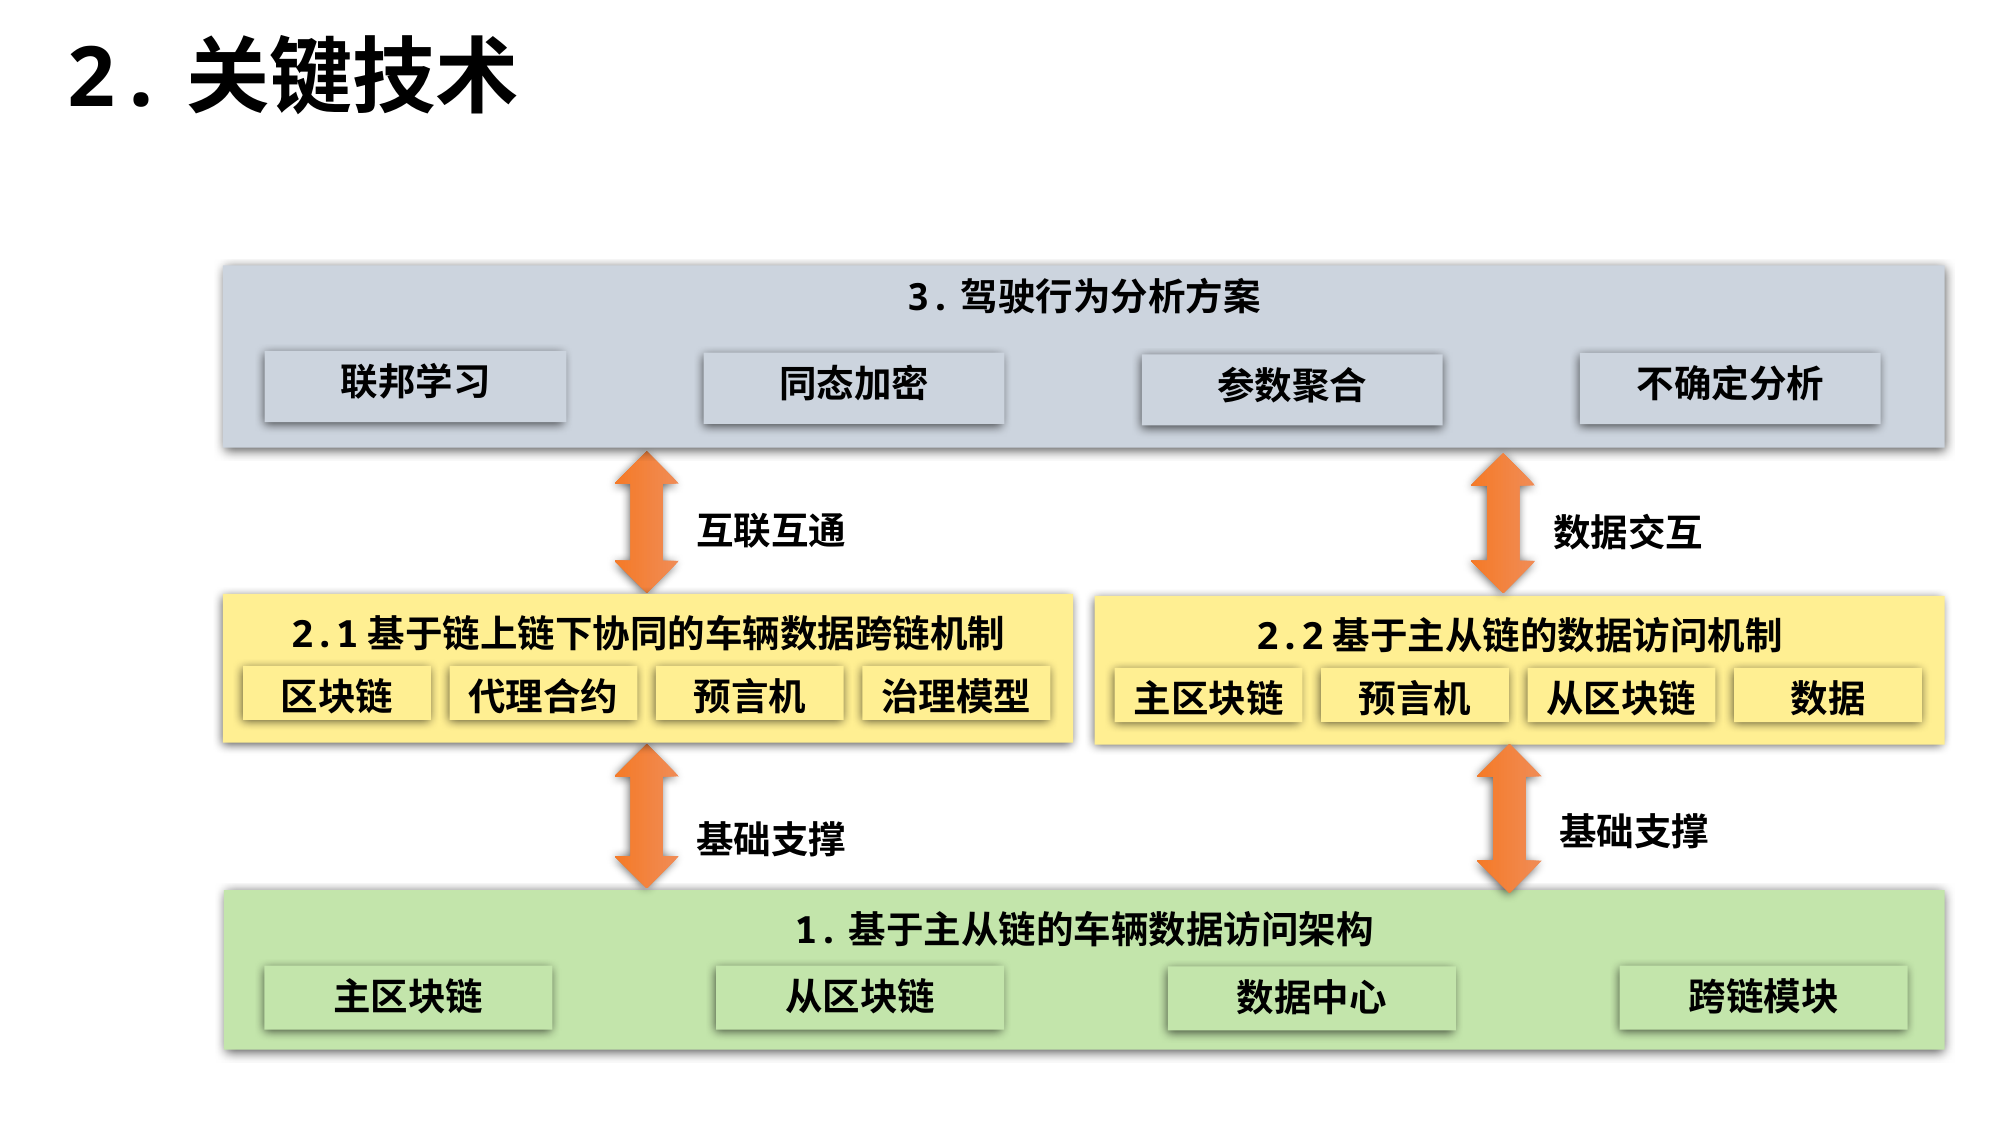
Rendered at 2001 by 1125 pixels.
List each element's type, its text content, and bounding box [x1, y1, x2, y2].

text_box 互联互通 [679, 499, 864, 549]
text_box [223, 889, 1945, 1050]
text_box [1471, 453, 1536, 593]
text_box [222, 265, 1945, 448]
text_box 2.关键技术 [55, 38, 1475, 120]
text_box 数据交互 [1535, 501, 1721, 551]
text_box 基础支撑 [679, 808, 864, 859]
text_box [222, 593, 1945, 745]
text_box [1477, 745, 1542, 889]
text_box [614, 461, 680, 588]
text_box [614, 753, 680, 889]
text_box 基础支撑 [1541, 800, 1727, 850]
